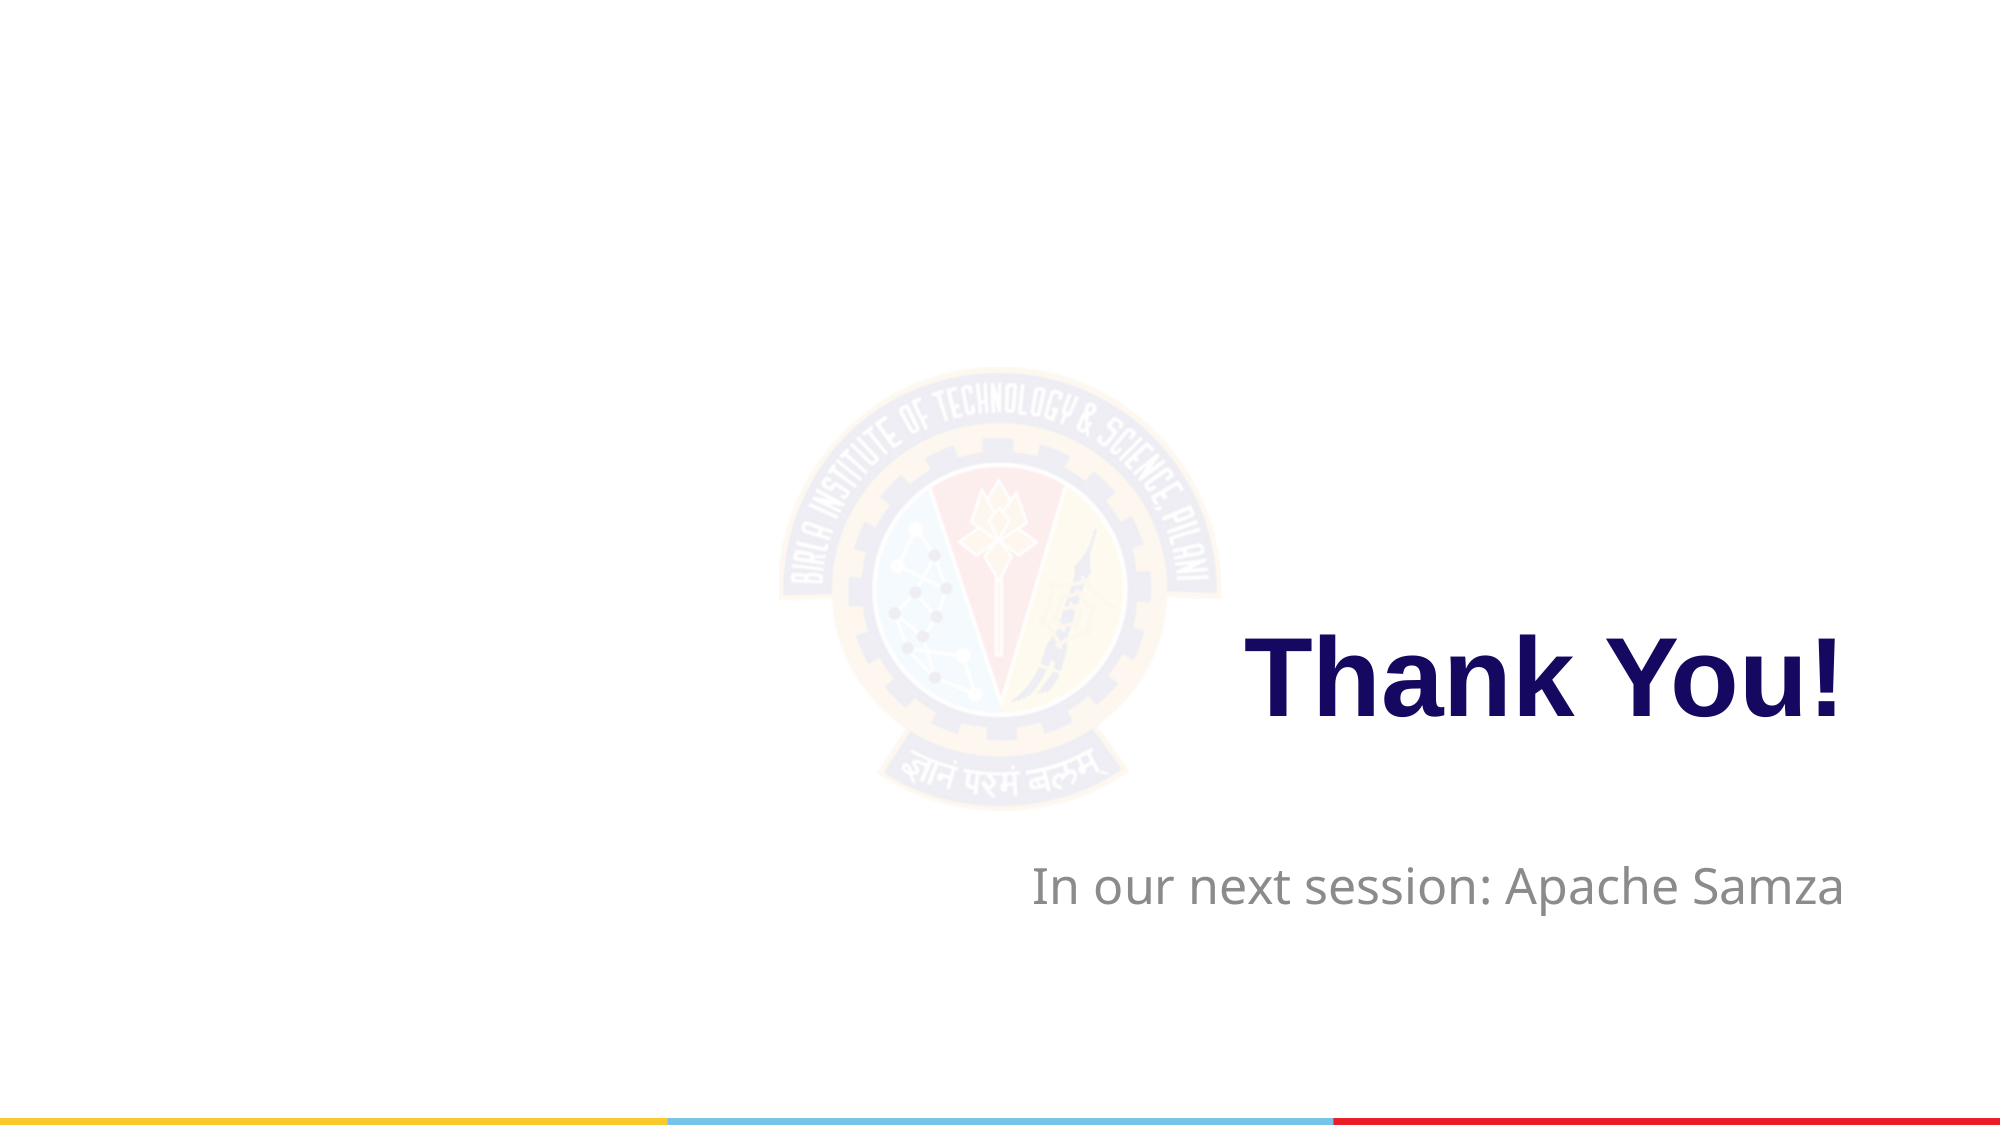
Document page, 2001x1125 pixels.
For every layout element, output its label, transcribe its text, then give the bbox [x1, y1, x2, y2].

list In our next session: Apache Samza [136, 853, 1862, 1100]
title Thank You! [136, 600, 1862, 749]
picture [0, 1118, 2000, 1125]
